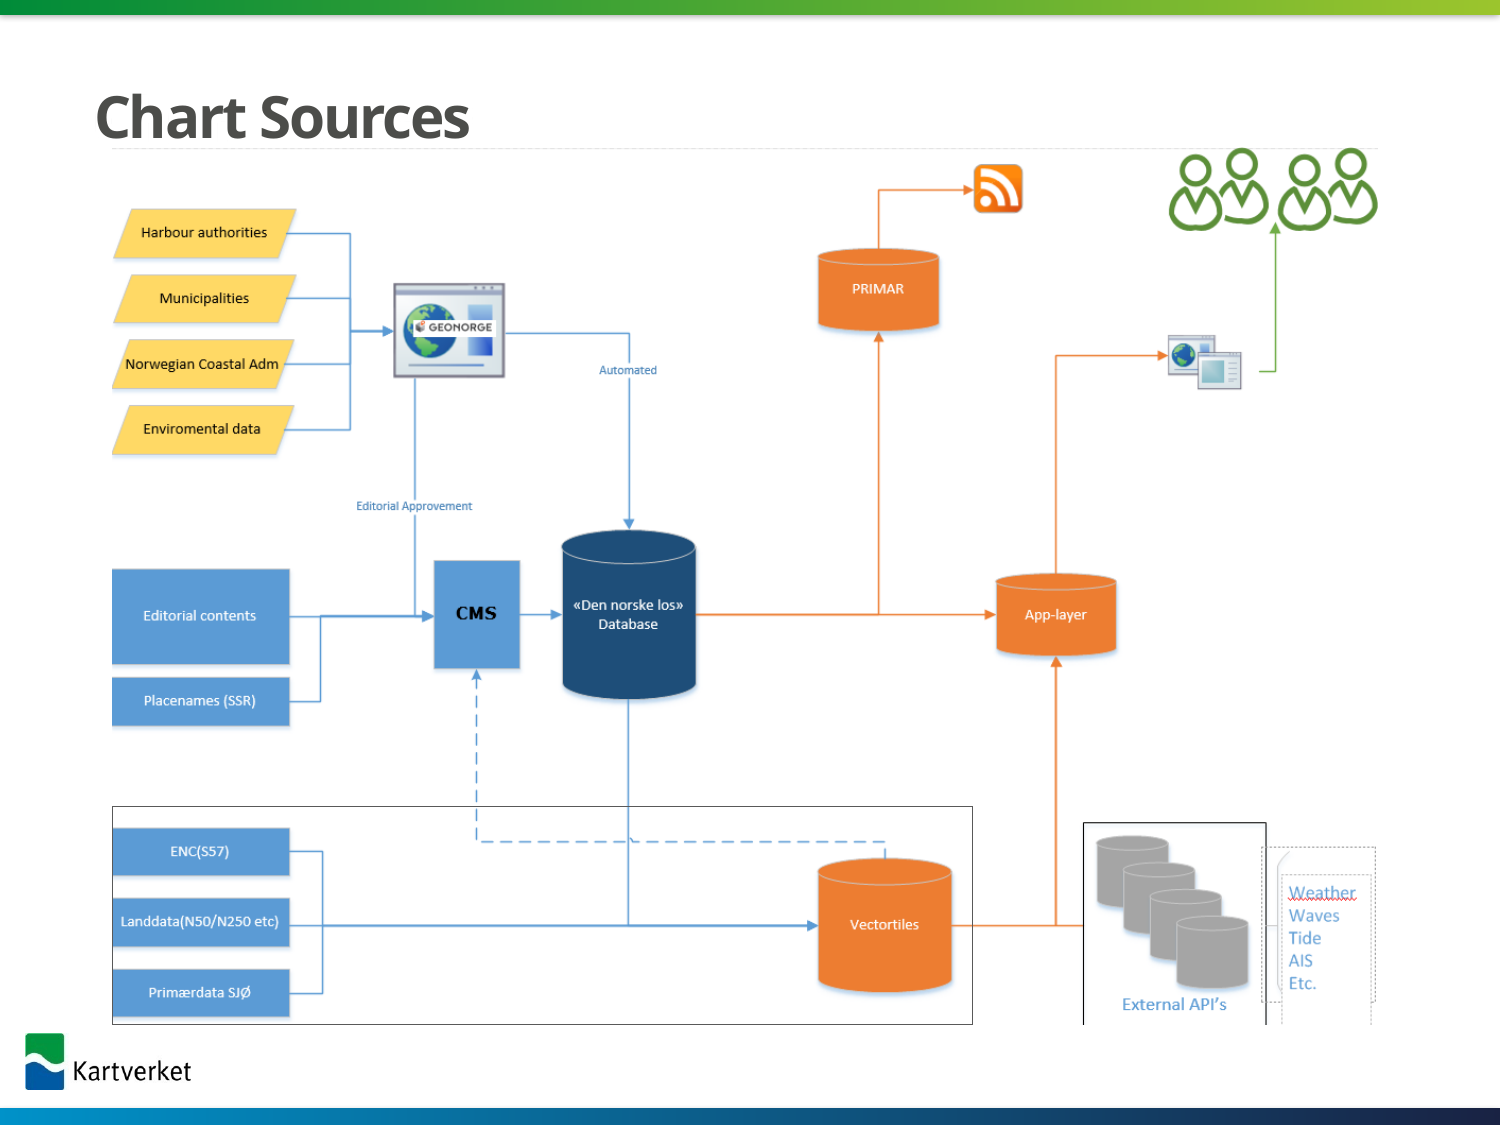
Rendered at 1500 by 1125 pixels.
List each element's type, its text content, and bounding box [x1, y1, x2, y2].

picture [111, 146, 1378, 1025]
picture [25, 1033, 191, 1090]
title Chart Sources [94, 88, 1395, 311]
